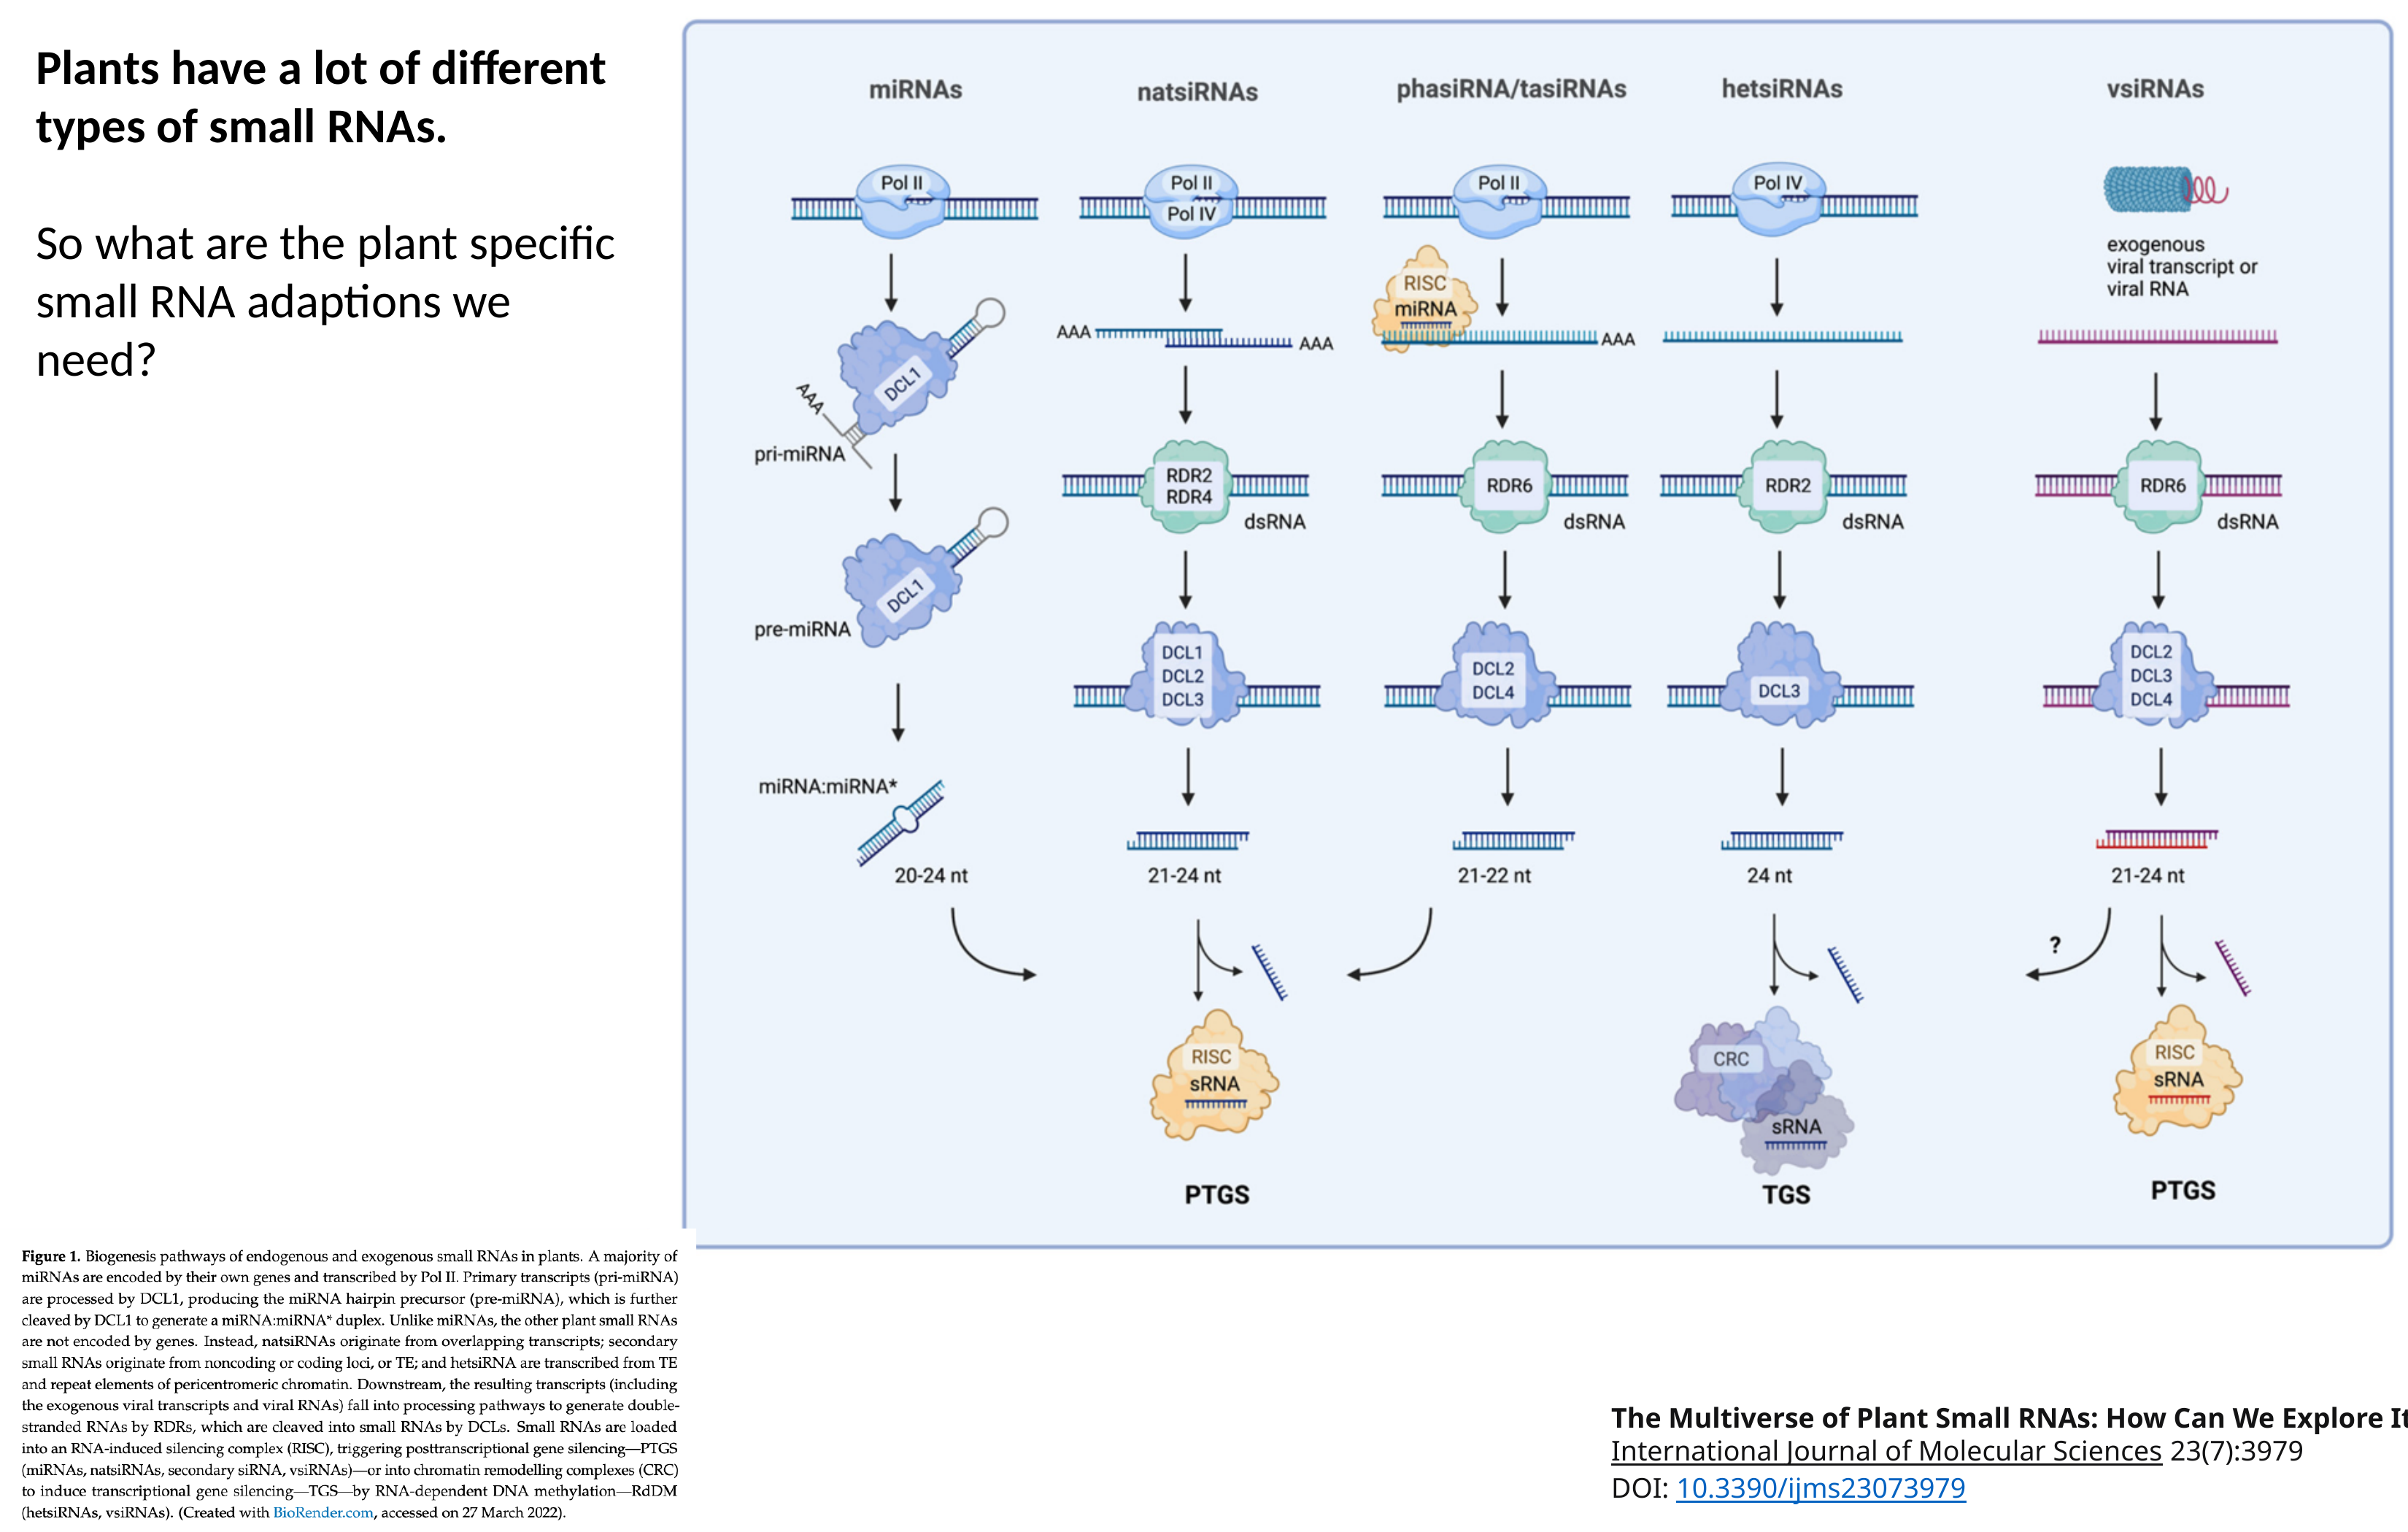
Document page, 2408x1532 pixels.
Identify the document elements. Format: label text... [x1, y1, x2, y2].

text_box The Multiverse of Plant Small RNAs: How Can We Explore It? (2022) International Journal of Molecular Sciences 23(7):3979 DOI: 10.3390/ijms23073979 [1600, 1396, 2408, 1514]
picture [0, 0, 2408, 1532]
text_box Plants have a lot of different types of small RNAs. So what are the plant specific small RNA adaptions we need? [25, 30, 650, 392]
